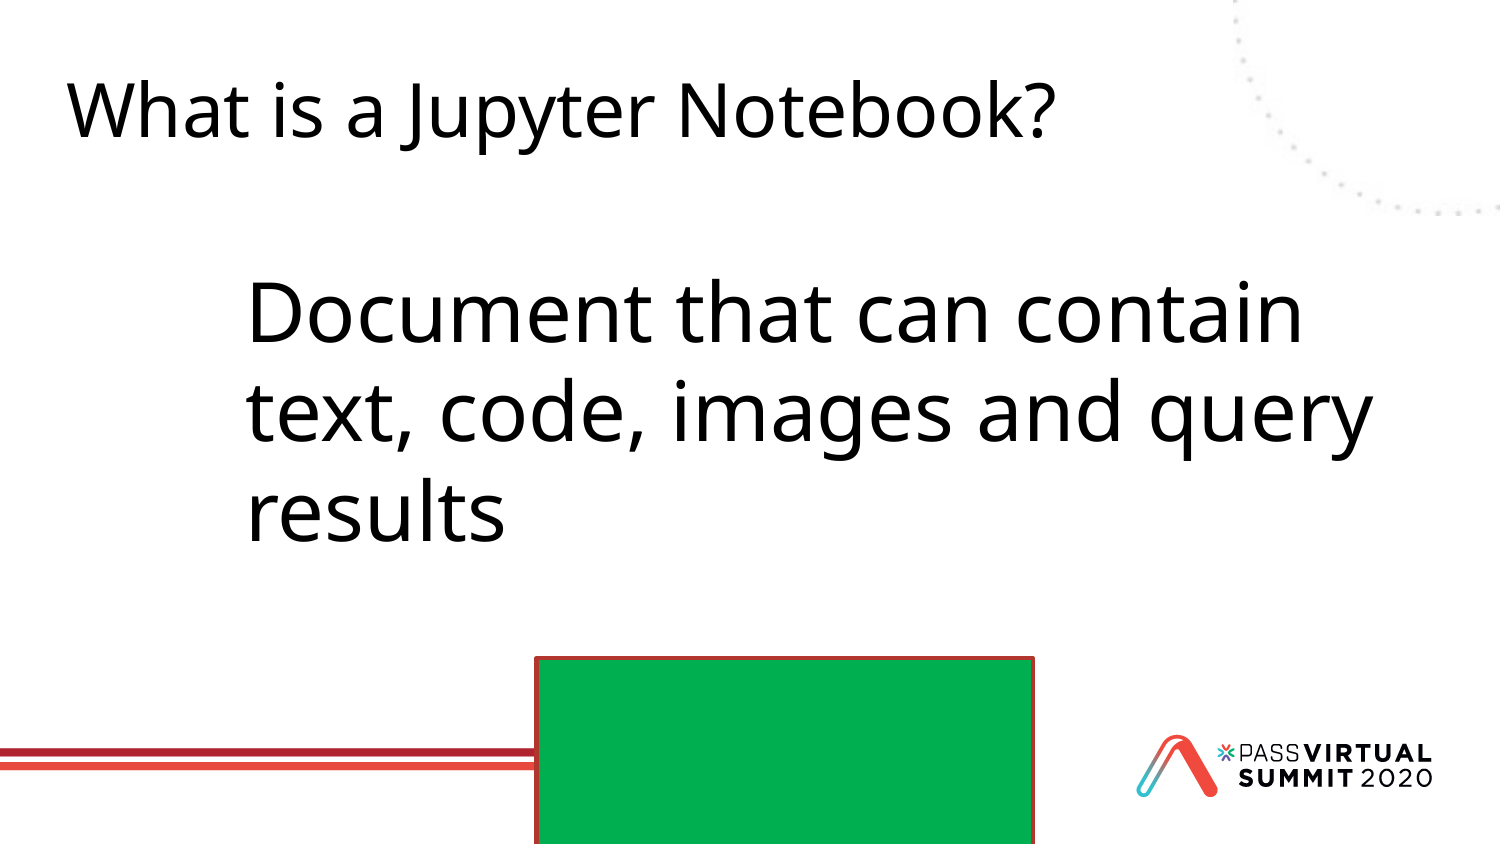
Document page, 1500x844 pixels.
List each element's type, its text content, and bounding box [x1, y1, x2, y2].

text_box Document that can contain text, code, images and query results [230, 251, 1466, 566]
text_box [534, 656, 1035, 844]
title What is a Jupyter Notebook? [51, 71, 1443, 173]
picture [0, 0, 1500, 844]
